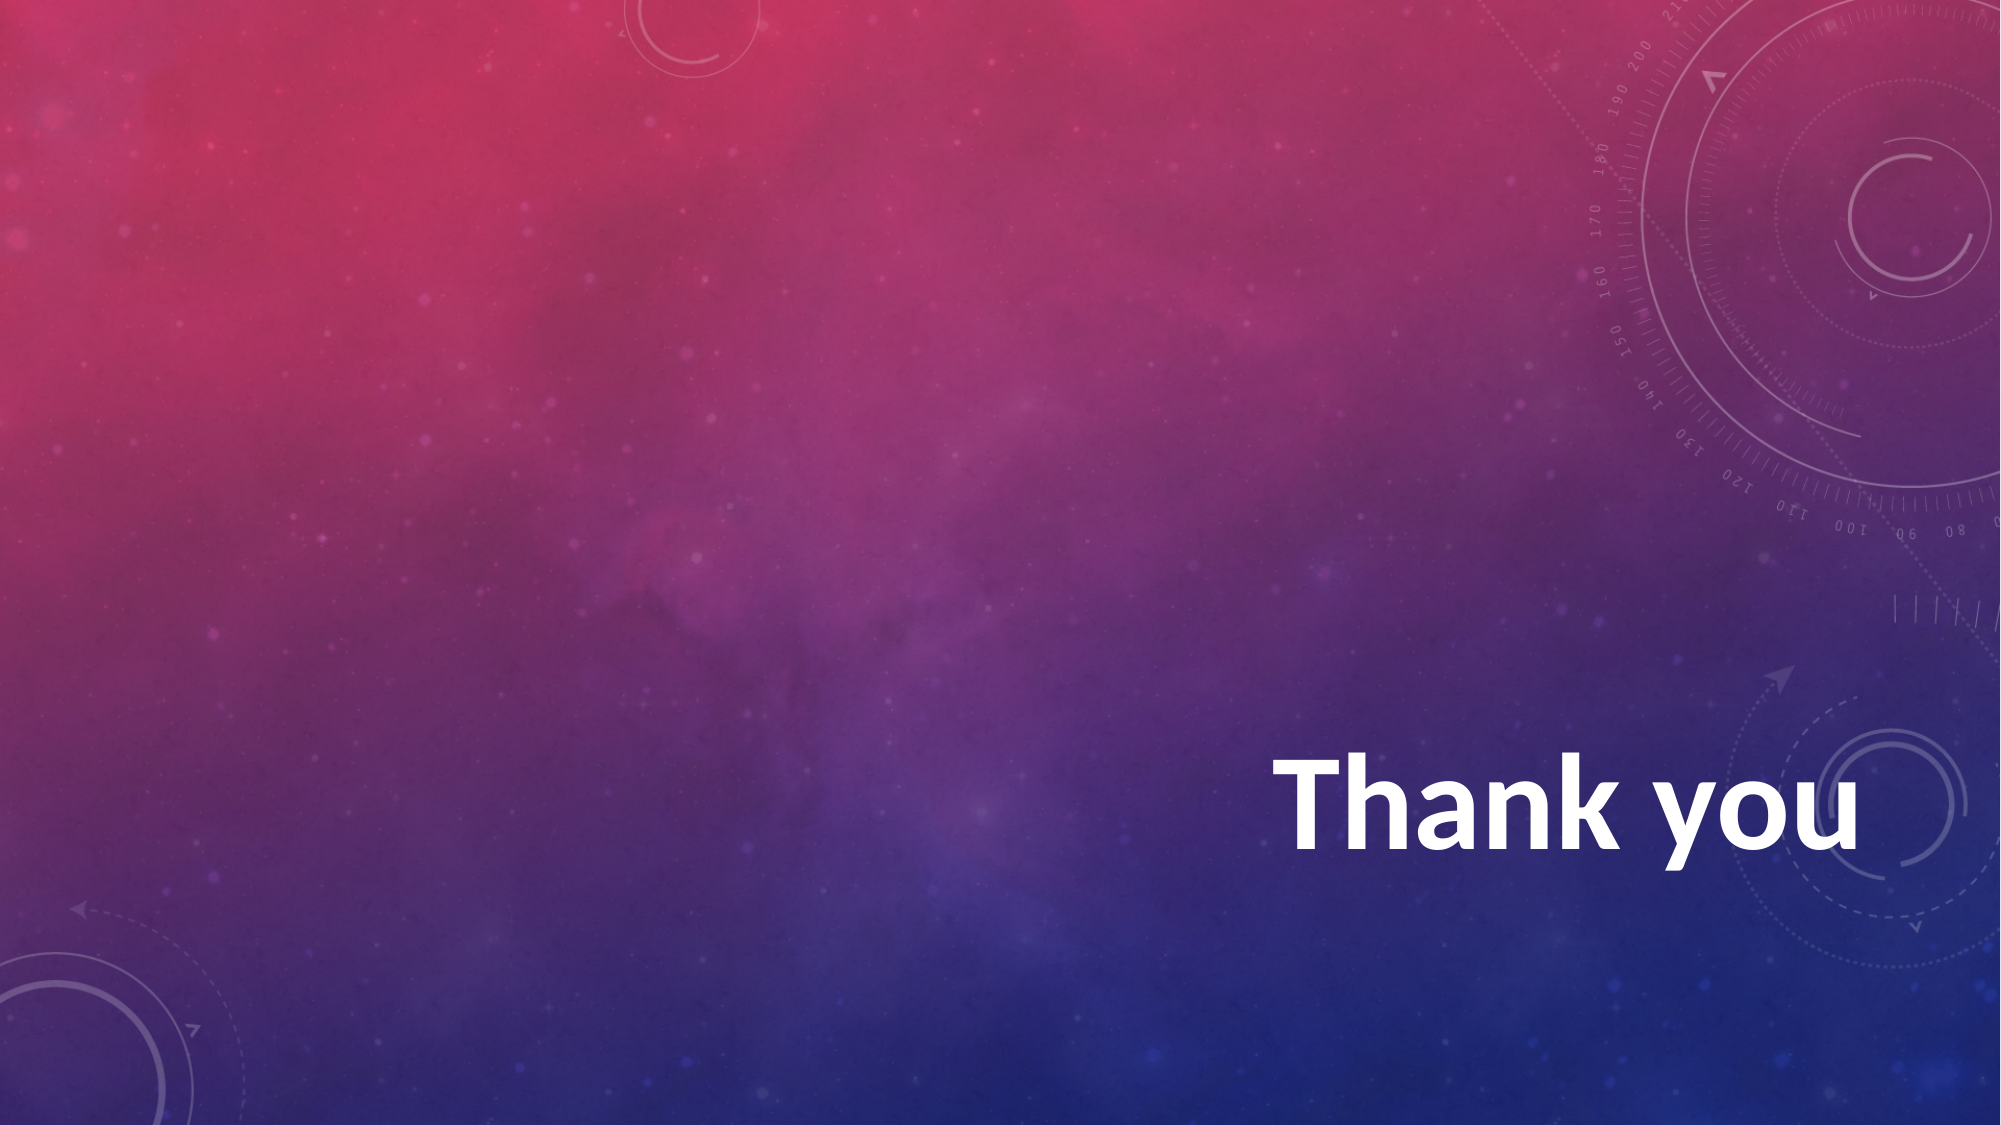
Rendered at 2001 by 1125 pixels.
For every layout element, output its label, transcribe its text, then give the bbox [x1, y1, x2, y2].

text_box Thank you [1136, 705, 2000, 886]
picture [0, 0, 2001, 1125]
